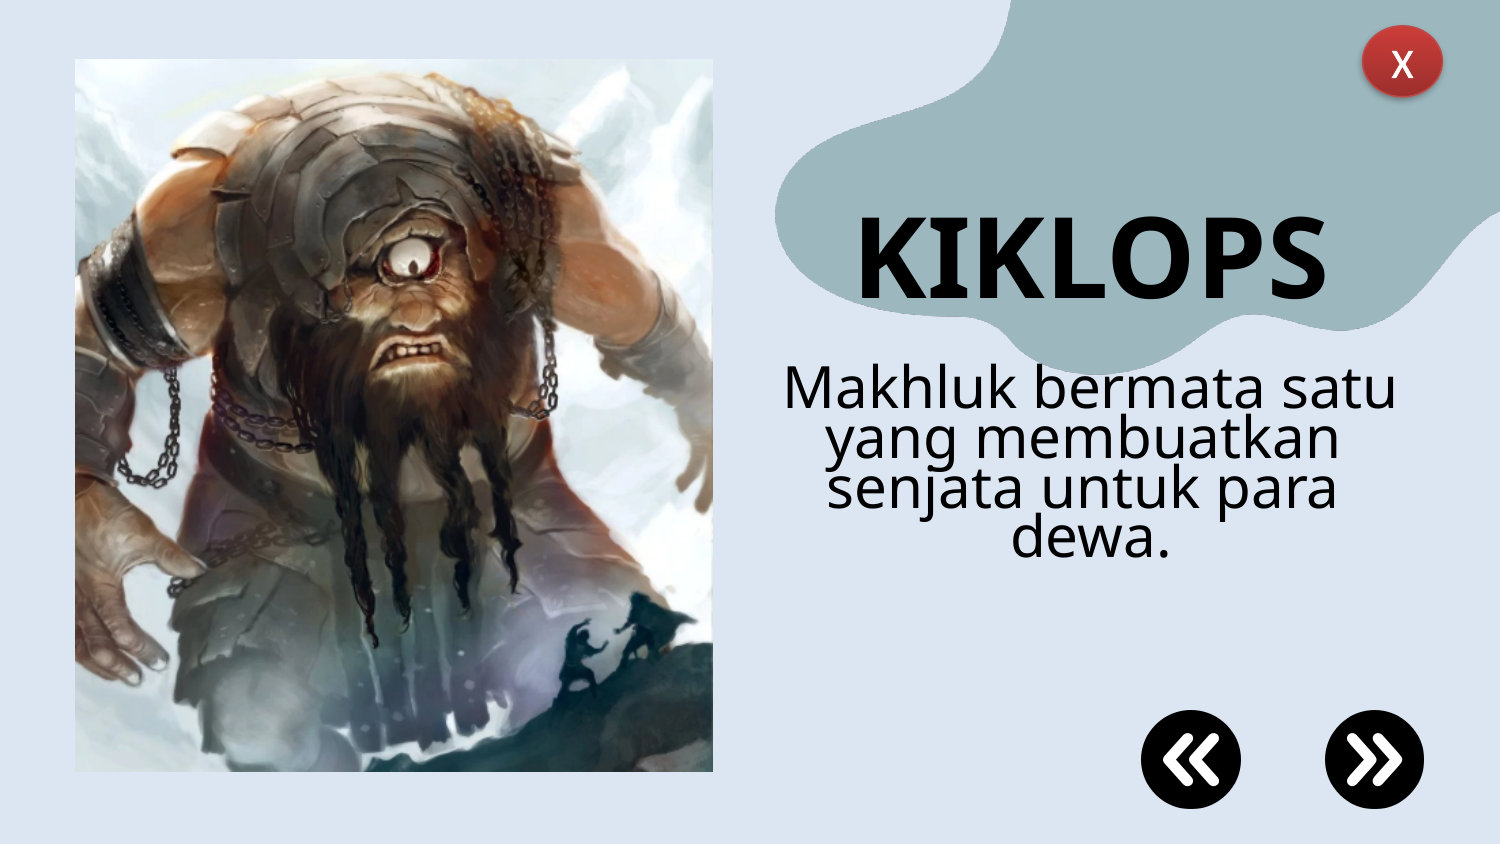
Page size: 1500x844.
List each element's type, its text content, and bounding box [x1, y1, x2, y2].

picture [74, 59, 713, 773]
picture [727, 0, 1500, 351]
picture [1141, 709, 1241, 809]
text_box KIKLOPS Makhluk bermata satu yang membuatkan senjata untuk para dewa. [762, 360, 1419, 570]
picture [1324, 709, 1424, 809]
